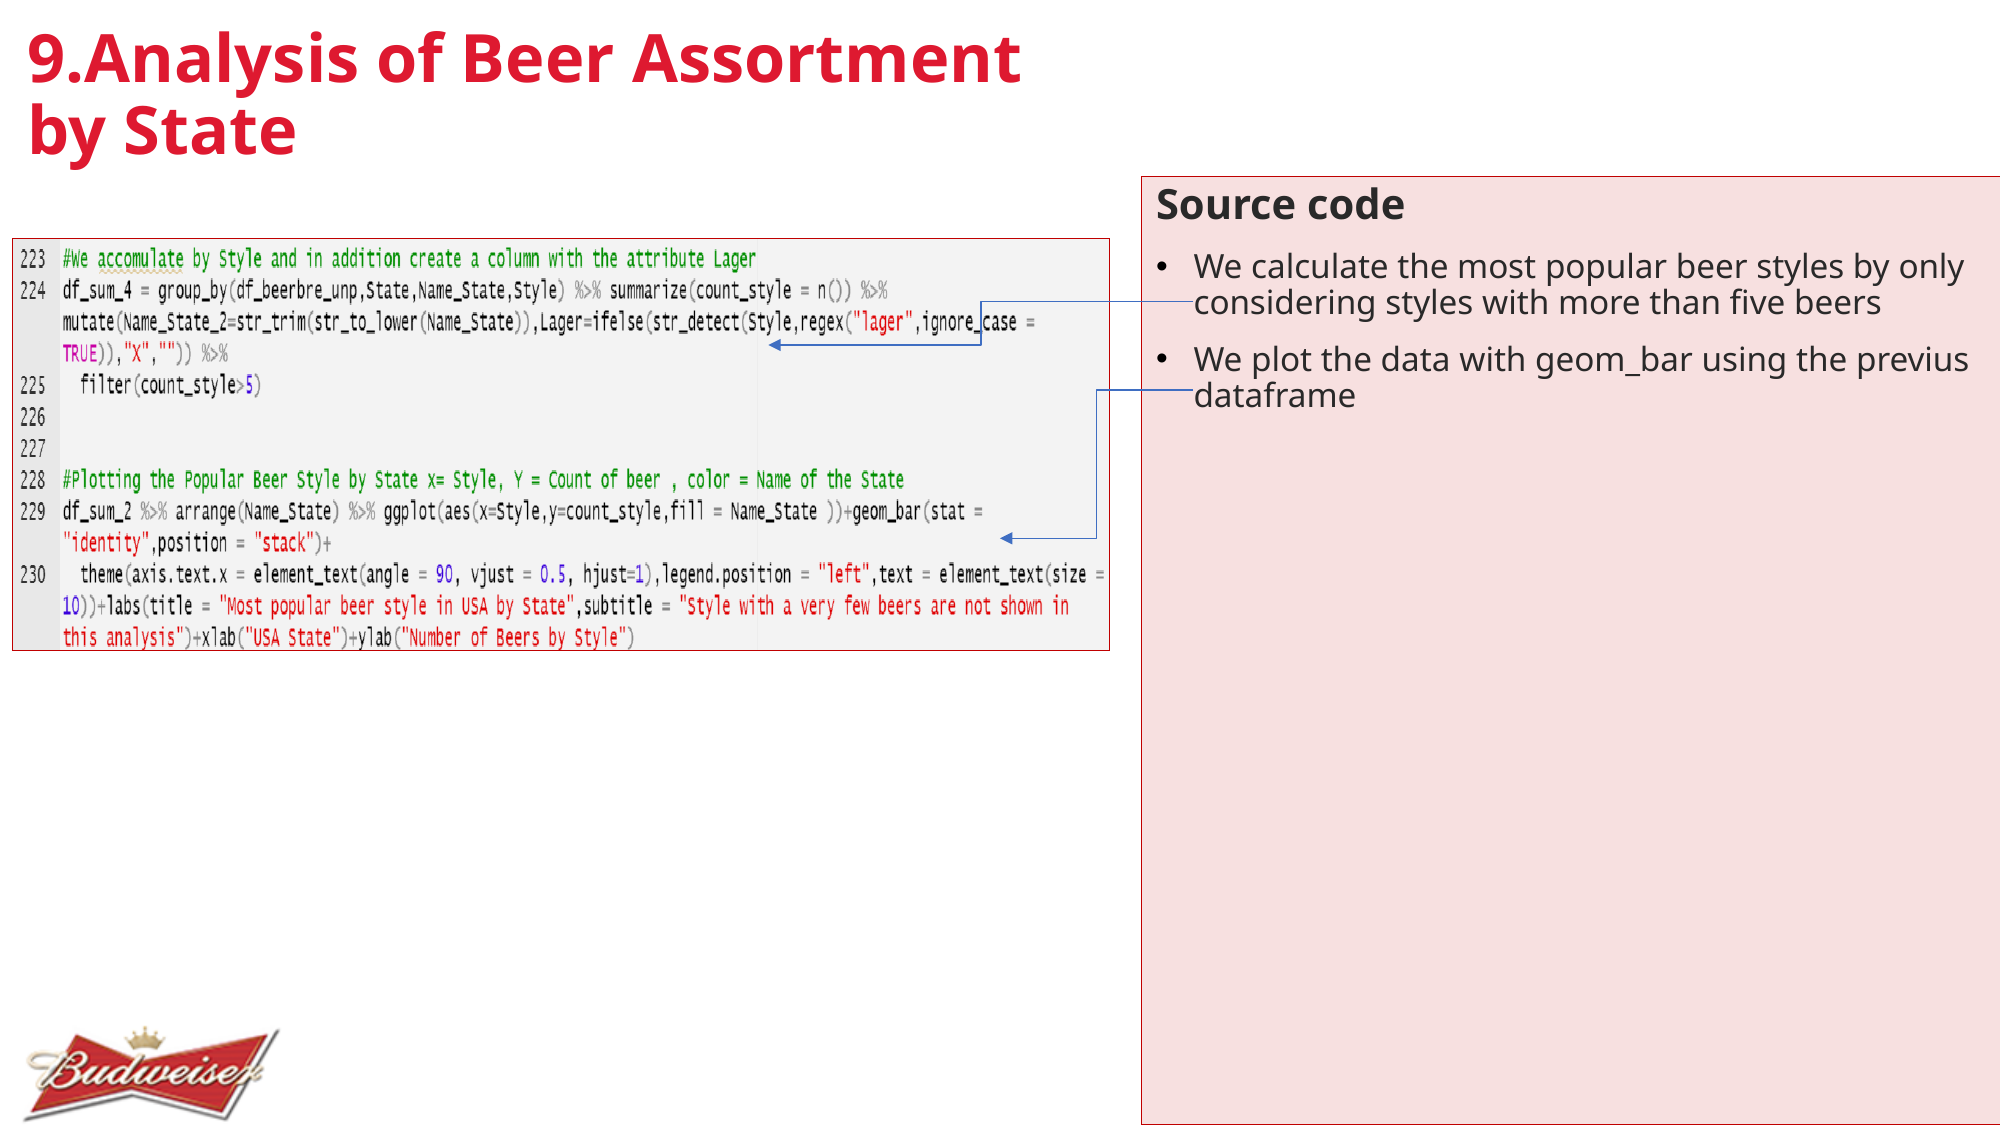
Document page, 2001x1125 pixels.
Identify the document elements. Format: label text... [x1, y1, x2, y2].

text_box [768, 301, 1194, 346]
picture [17, 1020, 285, 1125]
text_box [999, 389, 1194, 539]
title 9.Analysis of Beer Assortment by State [12, 17, 1077, 236]
picture [12, 238, 1111, 651]
text_box Source code We calculate the most popular beer styles by only considering styles with more than five beers We plot the data with geom_bar using the previus dataframe [1141, 176, 2000, 1125]
